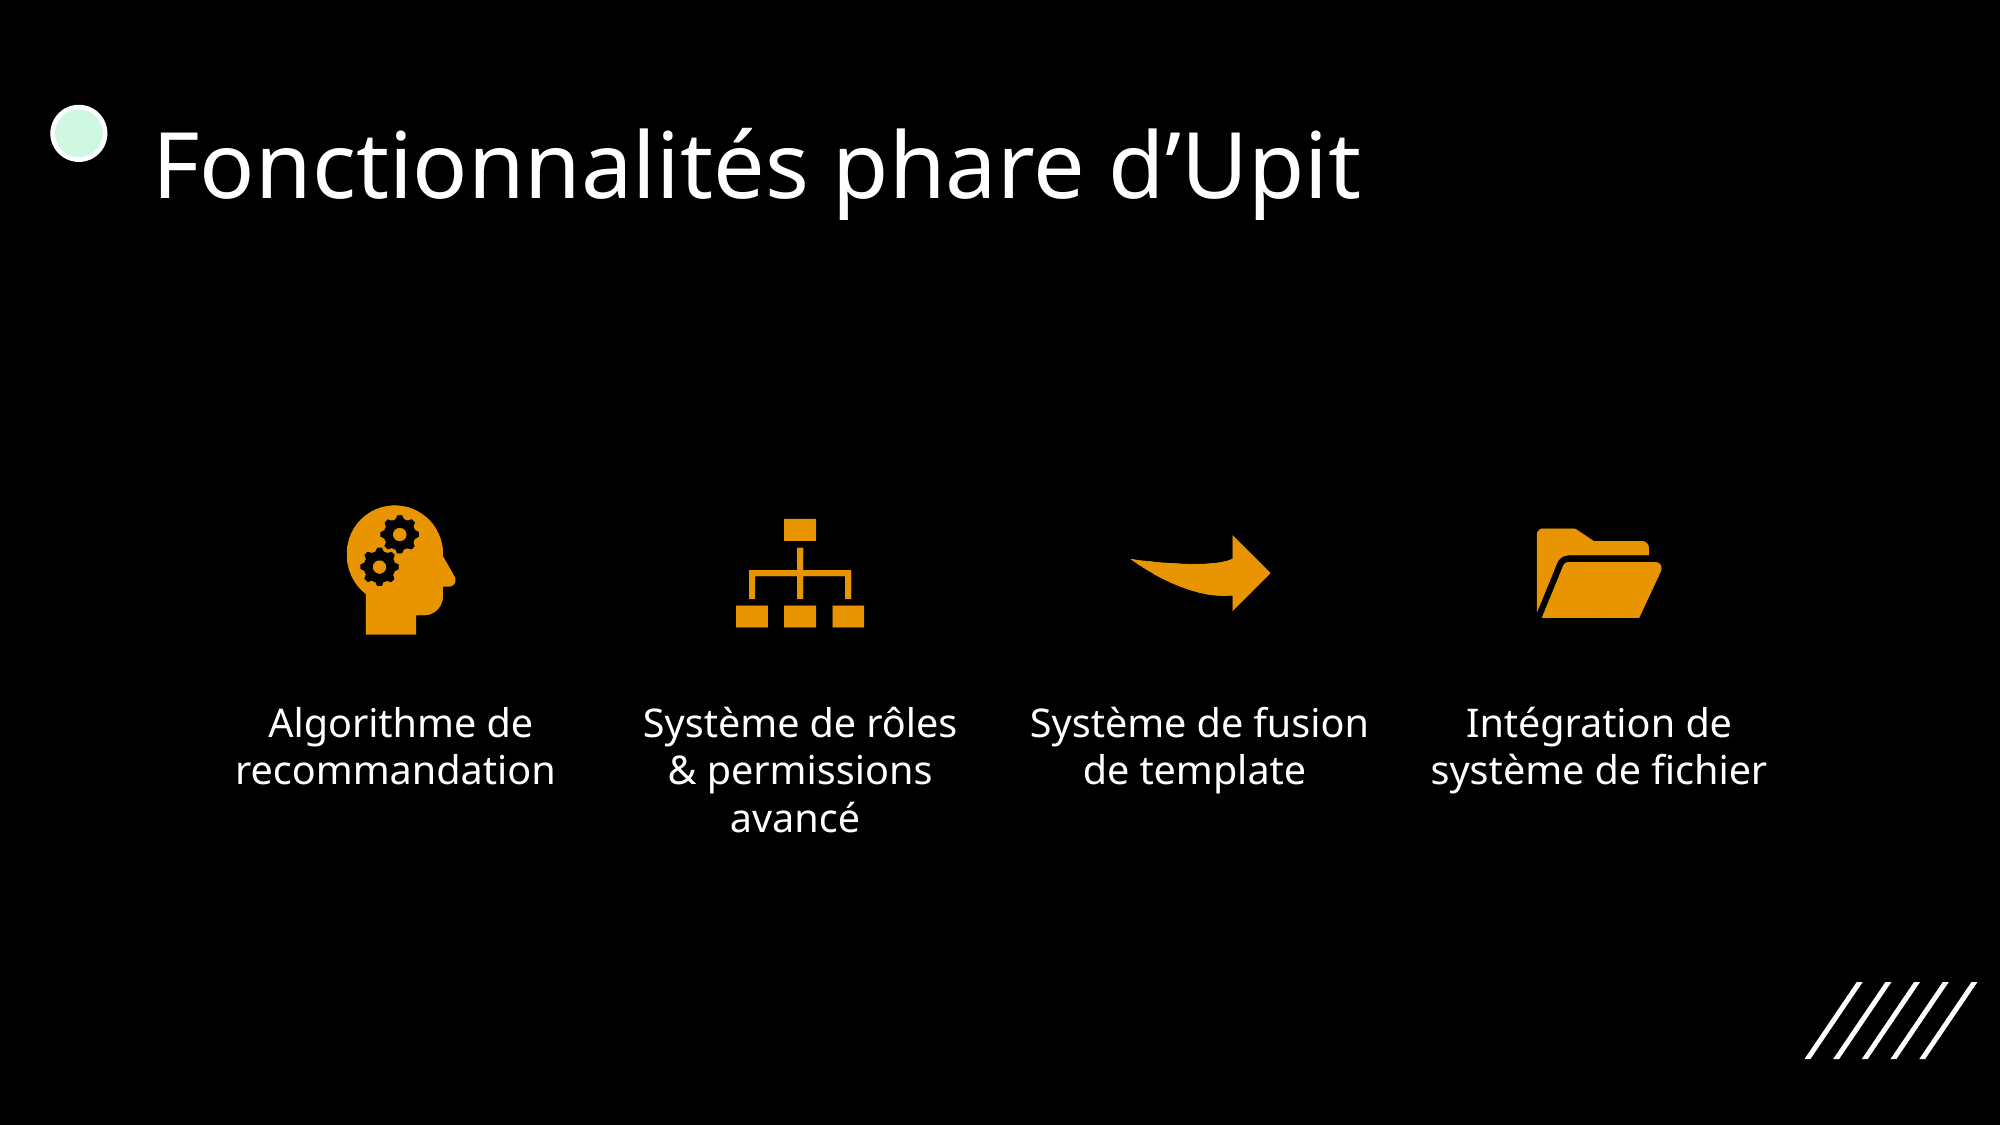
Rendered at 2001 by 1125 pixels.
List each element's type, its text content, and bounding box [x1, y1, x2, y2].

title Fonctionnalités phare d’Upit [137, 59, 1863, 278]
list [137, 299, 1863, 1014]
